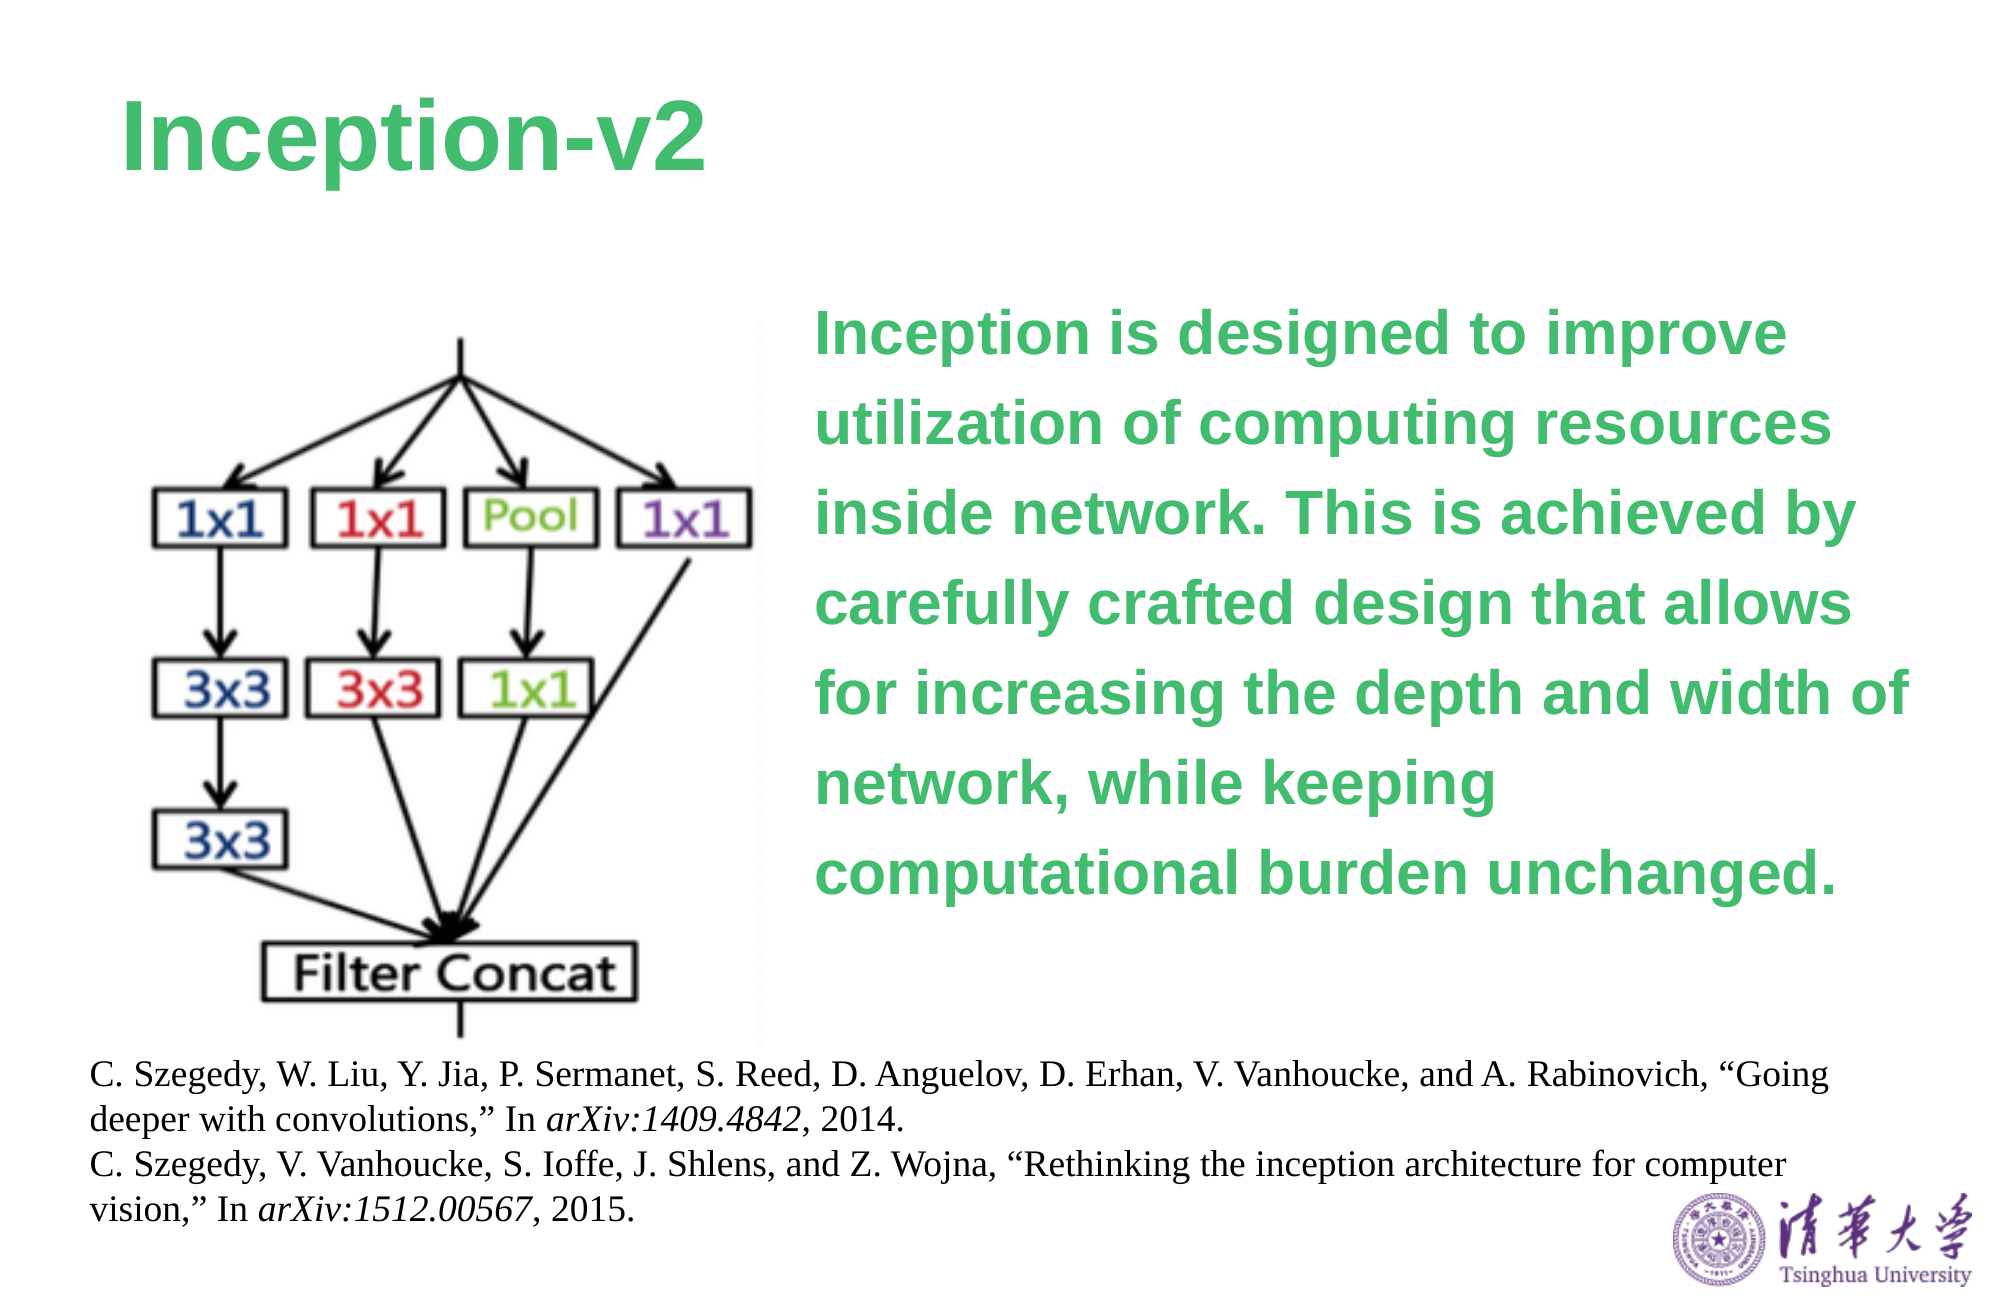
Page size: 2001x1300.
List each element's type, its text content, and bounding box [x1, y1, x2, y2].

list [769, 303, 1868, 1039]
text_box C. Szegedy, W. Liu, Y. Jia, P. Sermanet, S. Reed, D. Anguelov, D. Erhan, V. Vanhoucke, and A. Rabinovich, “Going deeper with convolutions,” In arXiv:1409.4842, 2014. C. Szegedy, V. Vanhoucke, S. Ioffe, J. Shlens, and Z. Wojna, “Rethinking the inception architecture for computer vision,” In arXiv:1512.00567, 2015. [70, 1039, 1875, 1239]
text_box Inception is designed to improve utilization of computing resources inside network. This is achieved by carefully crafted design that allows for increasing the depth and width of network, while keeping computational burden unchanged. [795, 268, 1946, 917]
picture [1673, 1192, 1973, 1288]
title Inception-v2 [102, 49, 1904, 211]
picture [133, 294, 765, 1049]
